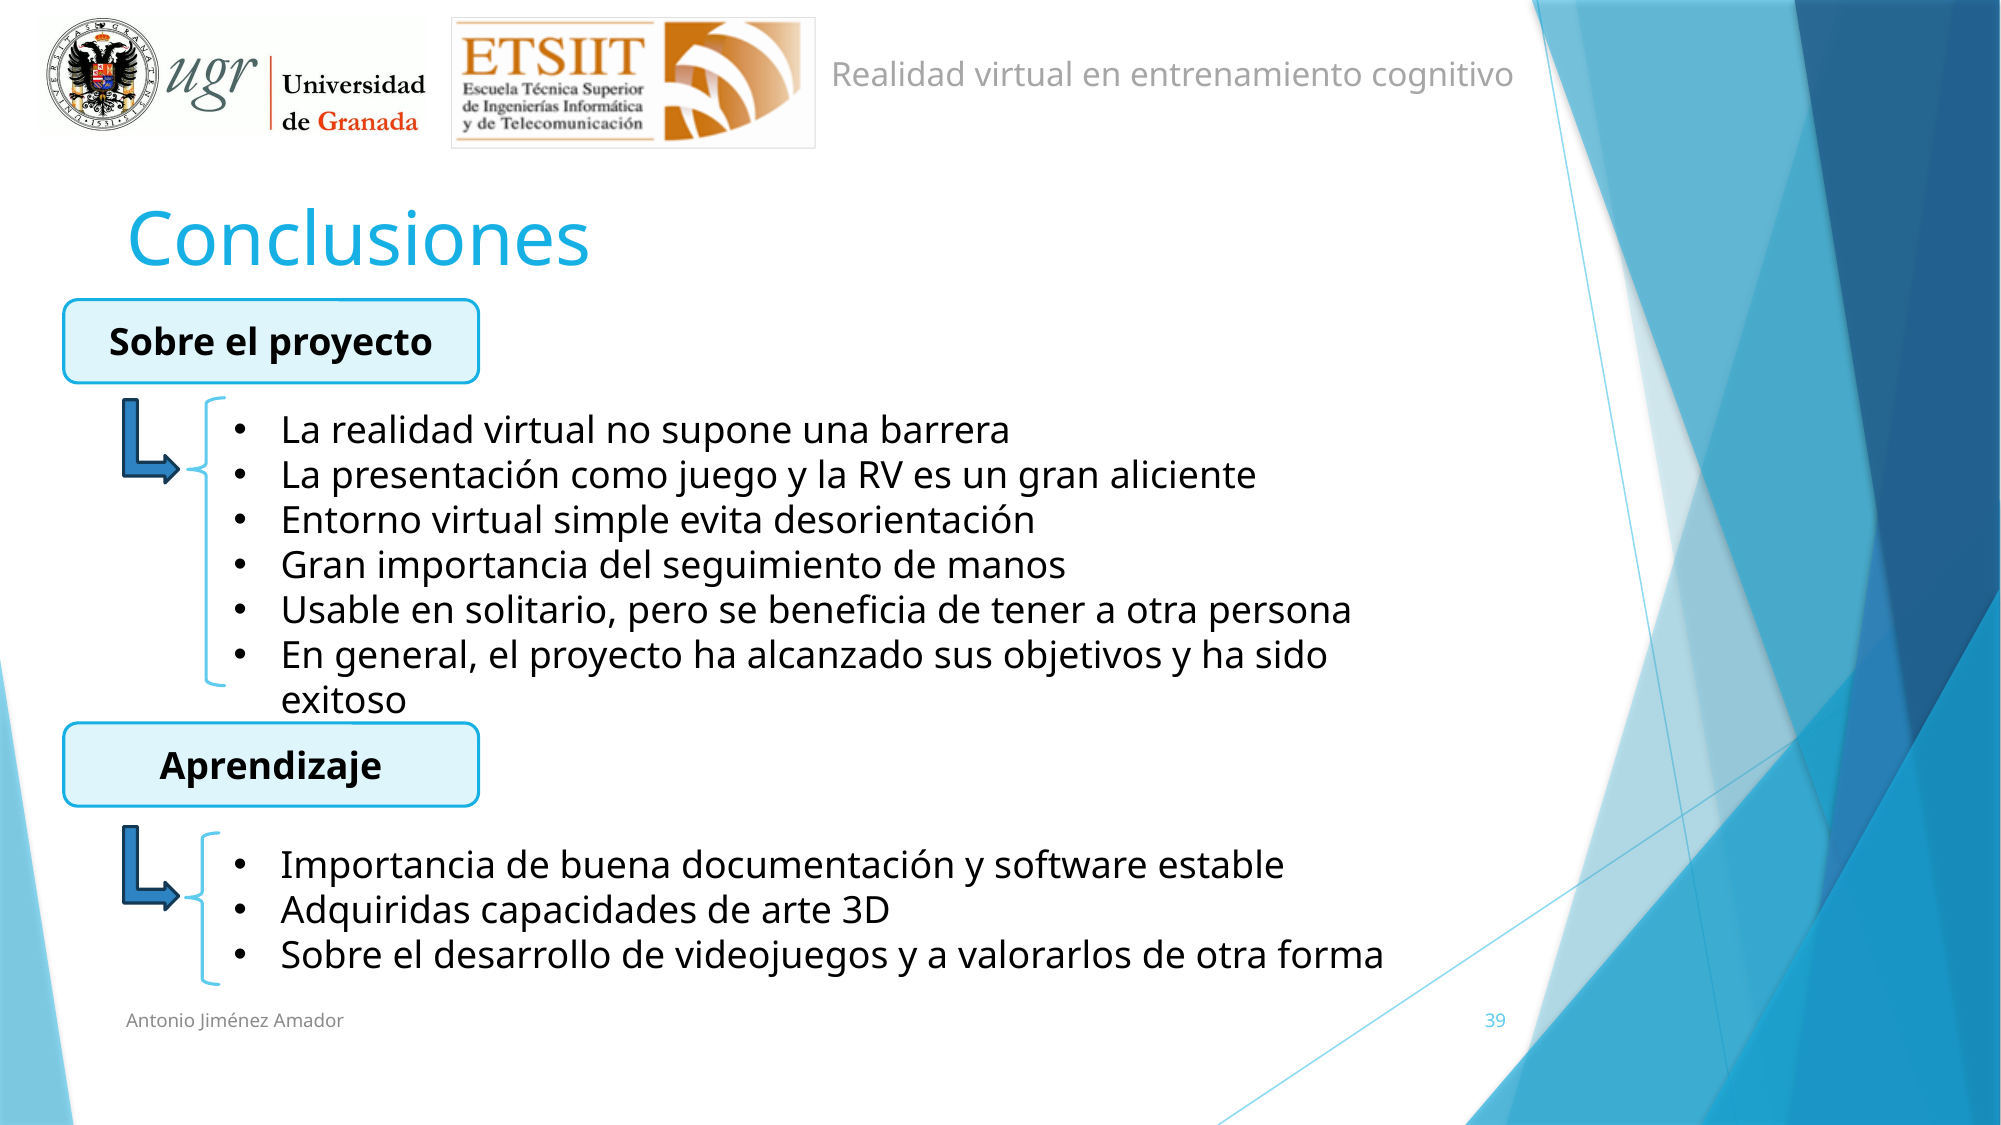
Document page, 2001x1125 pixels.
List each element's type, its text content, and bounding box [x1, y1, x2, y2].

text_box Realidad virtual en entrenamiento cognitivo [822, 46, 1617, 101]
text_box Aprendizaje [63, 734, 479, 794]
text_box [186, 396, 226, 687]
text_box [184, 831, 221, 986]
text_box [122, 398, 180, 485]
text_box Importancia de buena documentación y software estable Adquiridas capacidades de arte 3D Sobre el desarrollo de videojuegos y a valorarlos de otra forma [219, 833, 1511, 983]
title Conclusiones [111, 183, 1522, 317]
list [37, 15, 427, 133]
picture [449, 15, 817, 151]
text_box [62, 721, 481, 808]
slide_number 39 [1409, 991, 1522, 1051]
text_box Sobre el proyecto [63, 310, 479, 371]
footer Antonio Jiménez Amador [111, 991, 1145, 1051]
text_box La realidad virtual no supone una barrera La presentación como juego y la RV es un gran aliciente Entorno virtual simple evita desorientación Gran importancia del seguimiento de manos Usable en solitario, pero se beneficia de tener a otra persona En general, el proyecto ha alcanzado sus objetivos y ha sido exitoso [218, 398, 1474, 728]
text_box [122, 825, 180, 912]
text_box [62, 298, 481, 385]
